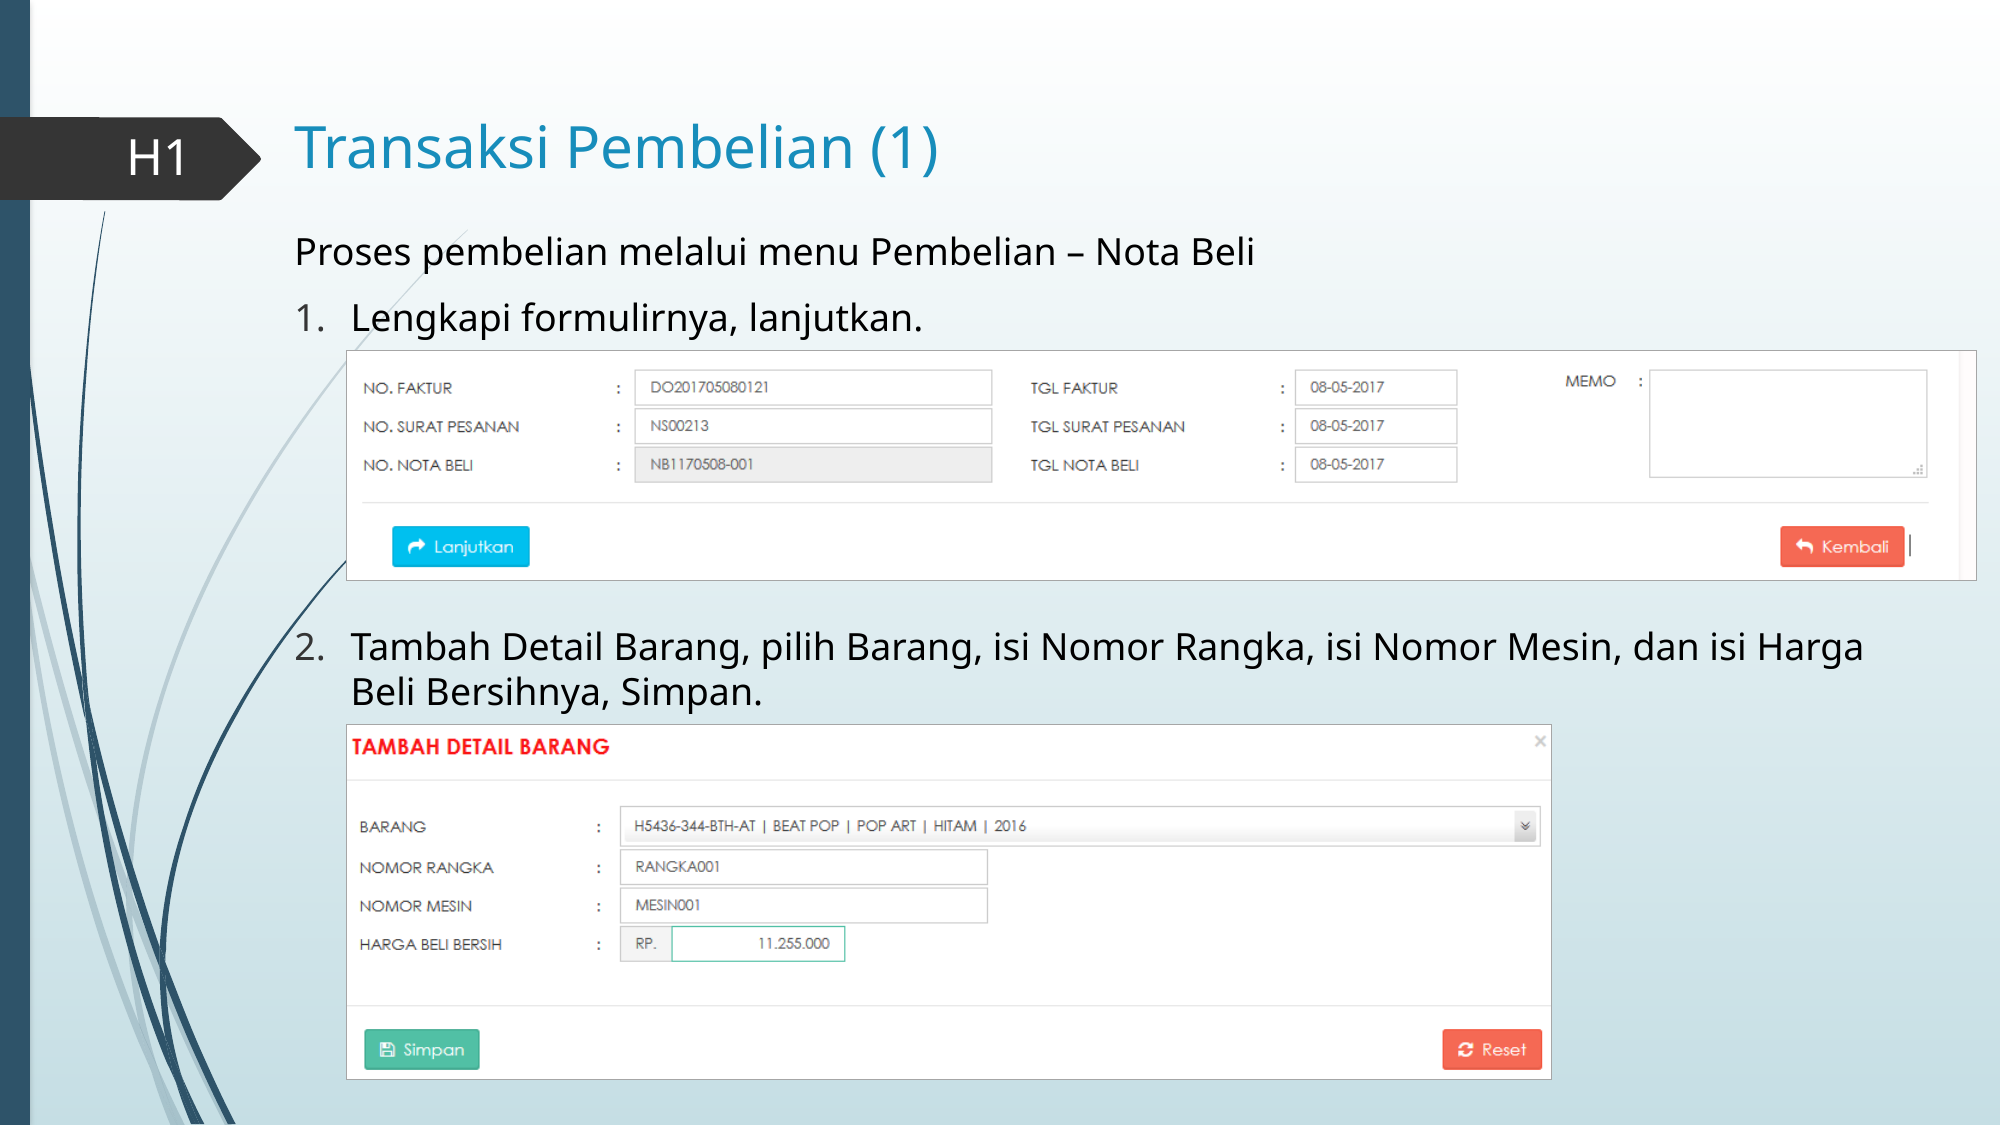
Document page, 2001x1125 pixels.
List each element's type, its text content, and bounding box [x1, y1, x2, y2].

picture [346, 723, 1552, 1081]
text_box H1 [52, 117, 207, 197]
text_box [11, 159, 187, 221]
picture [346, 349, 1977, 582]
text_box Proses pembelian melalui menu Pembelian – Nota Beli Lengkapi formulirnya, lanjutkan. Tambah Detail Barang, pilih Barang, isi Nomor Rangka, isi Nomor Mesin, dan isi Harga Beli Bersihnya, Simpan. [279, 220, 1888, 1080]
title Transaksi Pembelian (1) [279, 102, 1888, 197]
